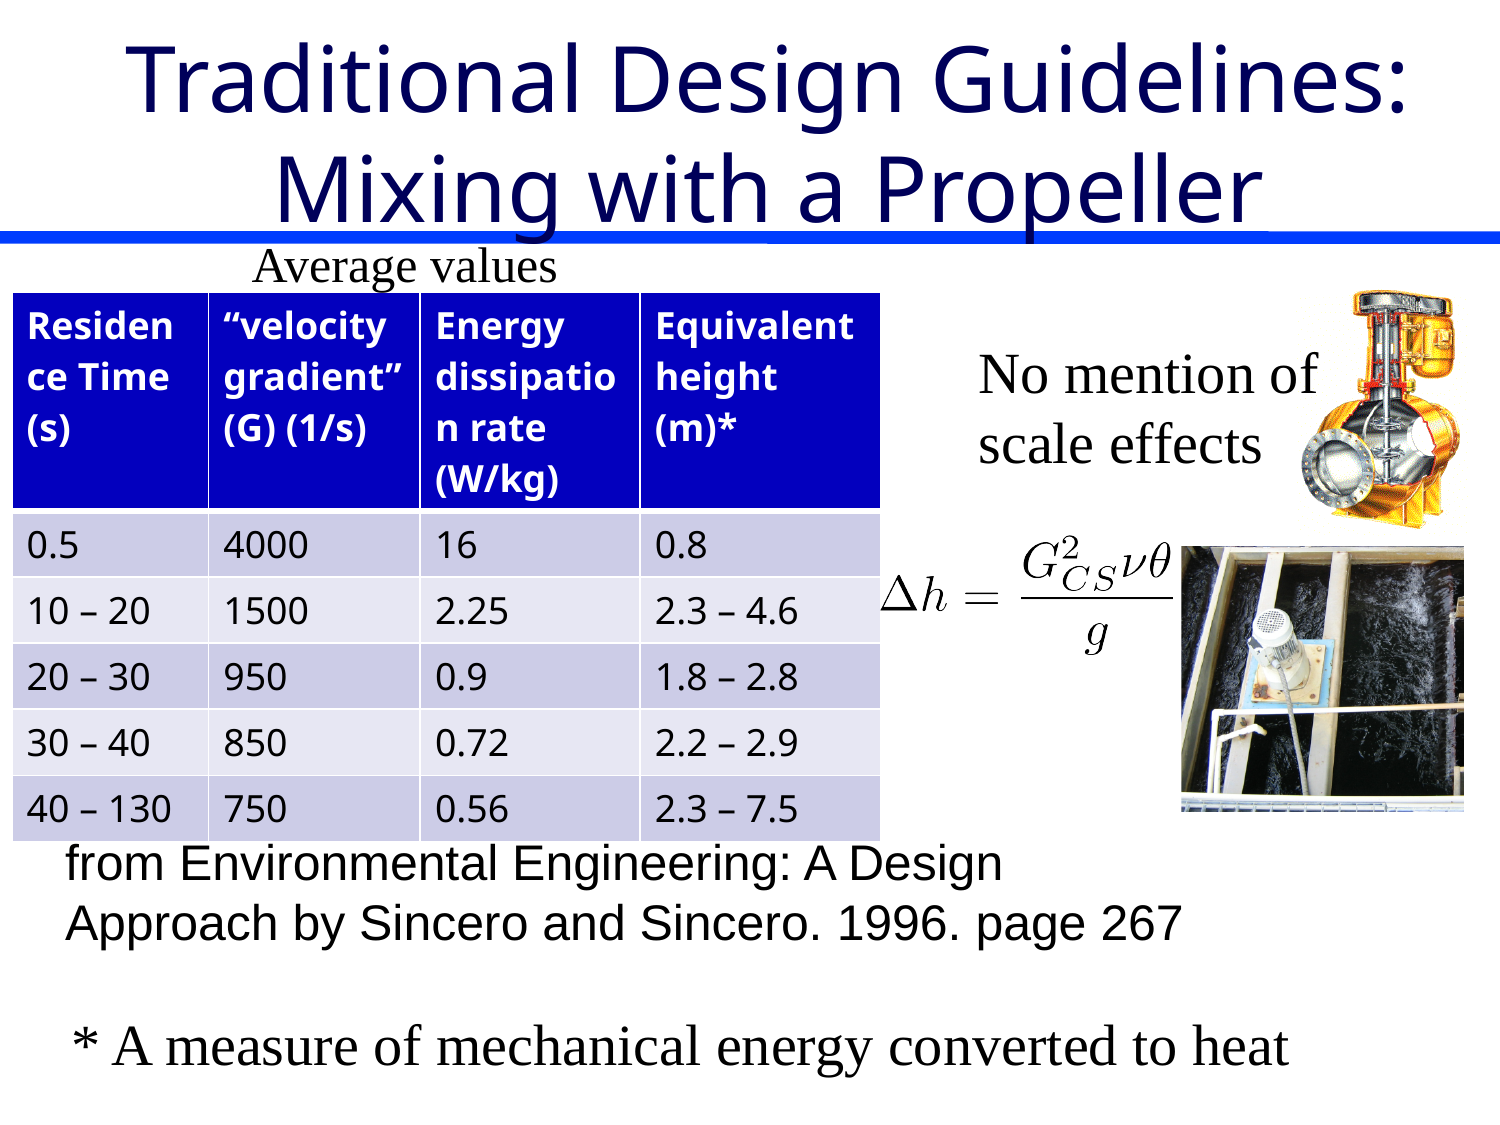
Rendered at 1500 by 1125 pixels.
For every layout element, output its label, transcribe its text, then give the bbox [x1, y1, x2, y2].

table_header Residence Time (s) [13, 293, 208, 508]
table_cell 30 – 40 [13, 710, 208, 775]
table_cell 950 [209, 644, 419, 708]
title Traditional Design Guidelines: Mixing with a Propeller [75, 37, 1463, 225]
table_cell 2.3 – 7.5 [641, 776, 880, 822]
text_box from Environmental Engineering: A Design Approach by Sincero and Sincero. 1996. page 267 [50, 822, 1202, 958]
table_cell 2.2 – 2.9 [641, 710, 880, 775]
text_box * A measure of mechanical energy converted to heat [56, 999, 1305, 1085]
table_cell 0.9 [421, 644, 639, 708]
table_cell 0.8 [641, 514, 880, 576]
table_cell 1.8 – 2.8 [641, 644, 880, 708]
picture [1291, 281, 1473, 536]
table_cell 40 – 130 [13, 776, 208, 841]
text_box Average values [236, 225, 574, 300]
table_cell 4000 [209, 514, 419, 576]
table_cell 10 – 20 [13, 578, 208, 642]
table_header “velocity gradient” (G) (1/s) [209, 293, 419, 508]
picture [1181, 546, 1465, 813]
table_cell 2.3 – 4.6 [641, 578, 875, 642]
table_header Energy dissipation rate (W/kg) [421, 293, 639, 508]
table_cell 20 – 30 [13, 644, 208, 708]
table_cell 0.72 [421, 710, 639, 775]
table_cell 850 [209, 710, 419, 775]
table_cell 16 [421, 514, 639, 576]
table_cell 0.5 [13, 514, 208, 576]
picture [880, 535, 1173, 656]
table_cell 750 [209, 776, 419, 822]
text_box No mention of scale effects [963, 328, 1286, 483]
table_cell 0.56 [421, 776, 639, 822]
table_cell 1500 [209, 578, 419, 642]
table_cell 2.25 [421, 578, 639, 642]
table_header Equivalent height (m)* [641, 293, 880, 508]
